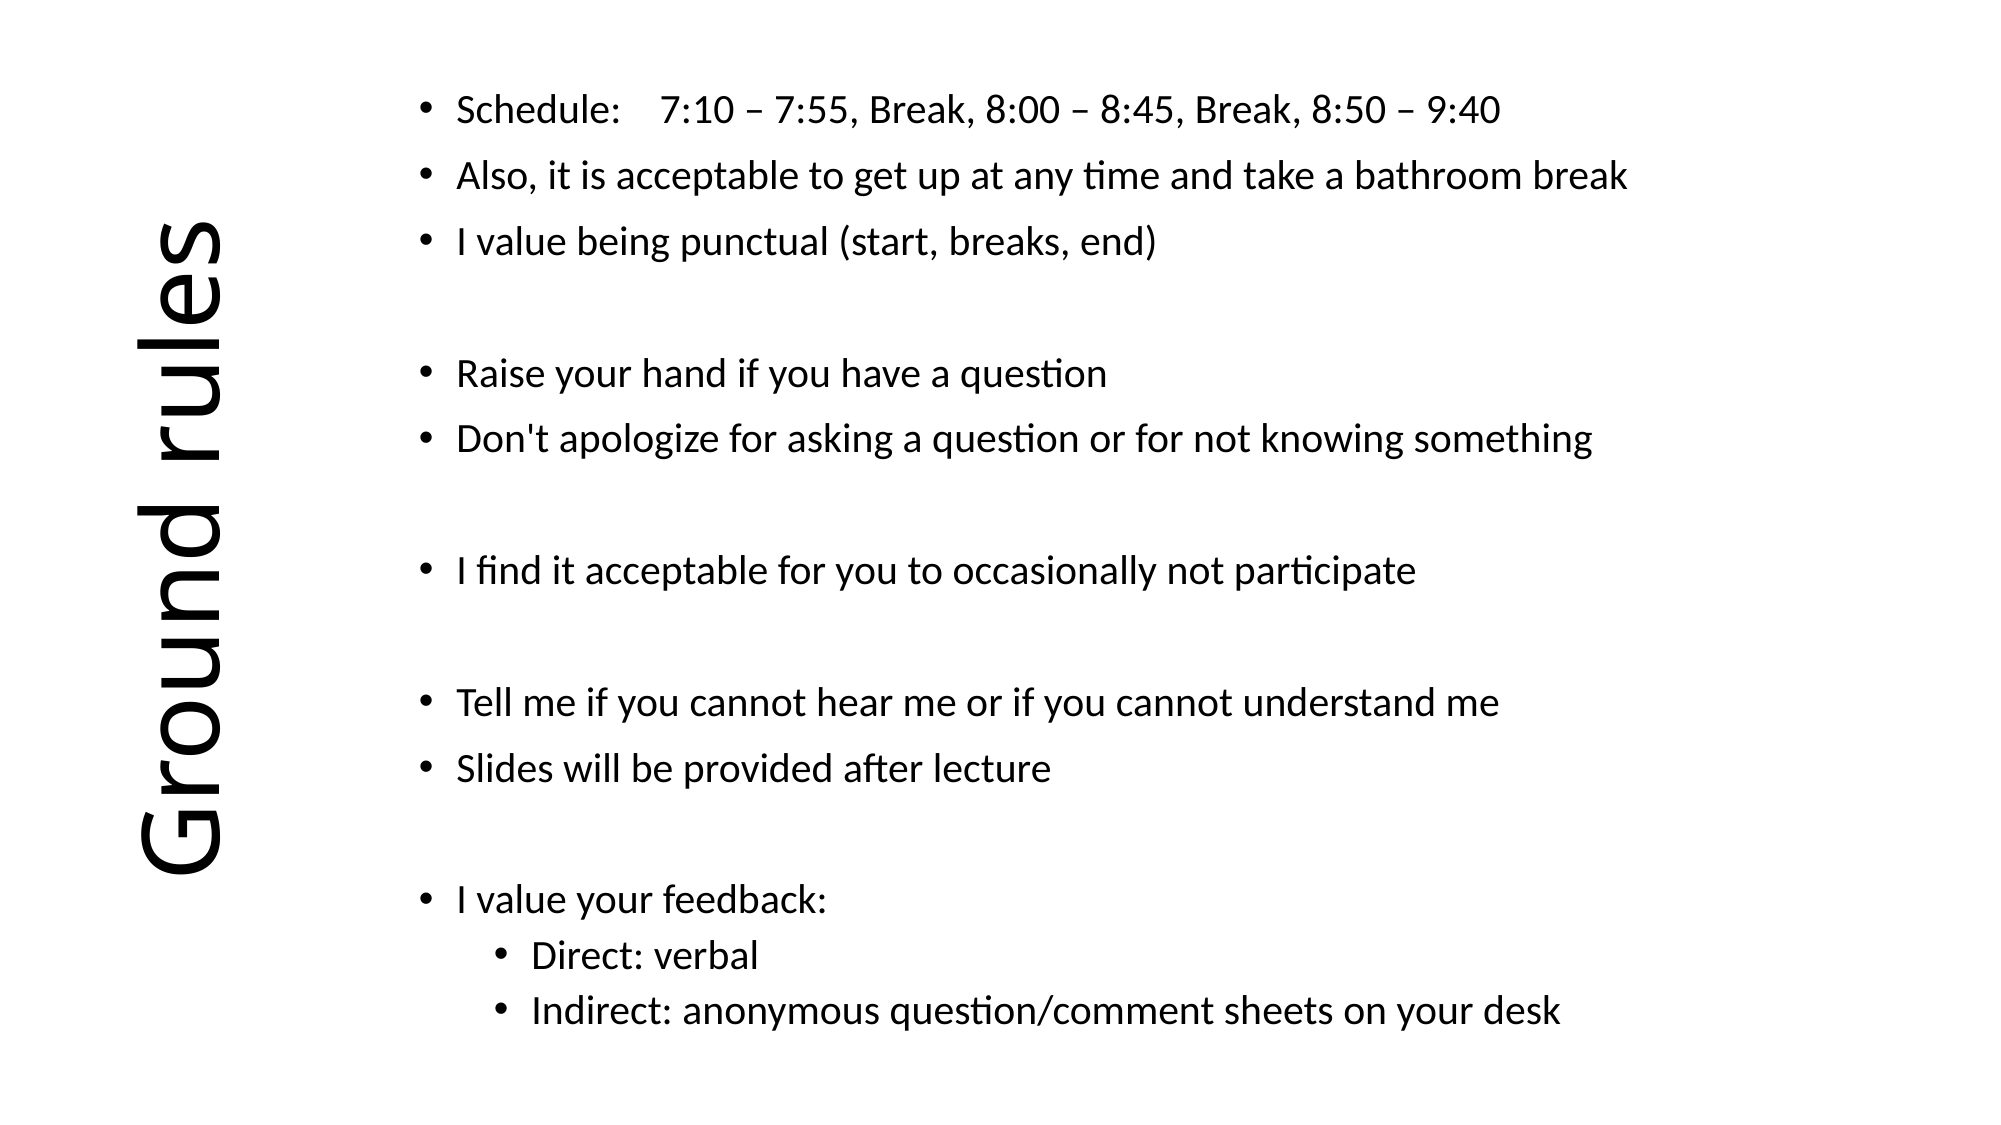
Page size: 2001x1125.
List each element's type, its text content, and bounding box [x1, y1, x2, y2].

list Schedule: 7:10 – 7:55, Break, 8:00 – 8:45, Break, 8:50 – 9:40 Also, it is acceptable to get up at any time and take a bathroom break I value being punctual (start, breaks, end) Raise your hand if you have a question Don't apologize for asking a question or for not knowing something I find it acceptable for you to occasionally not participate Tell me if you cannot hear me or if you cannot understand me Slides will be provided after lecture I value your feedback: Direct: verbal Indirect: anonymous question/comment sheets on your desk [403, 80, 1993, 1044]
title Ground rules [77, 192, 293, 897]
